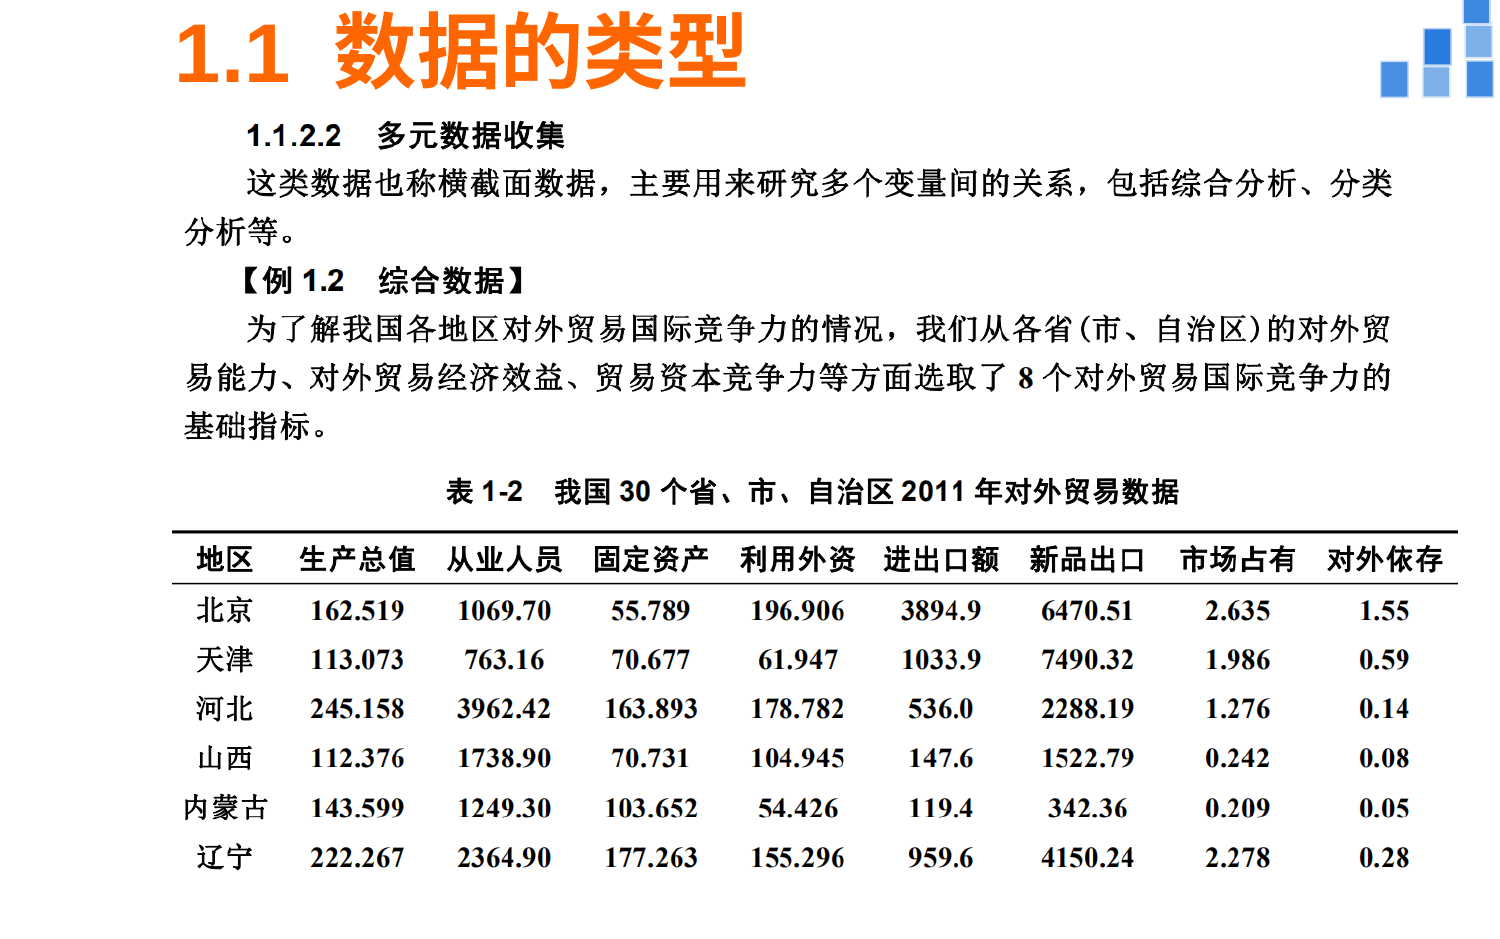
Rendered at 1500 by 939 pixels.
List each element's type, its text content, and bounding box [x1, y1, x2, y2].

picture [172, 454, 1458, 878]
picture [179, 110, 1396, 443]
title 1.1 数据的类型 [159, 15, 778, 83]
